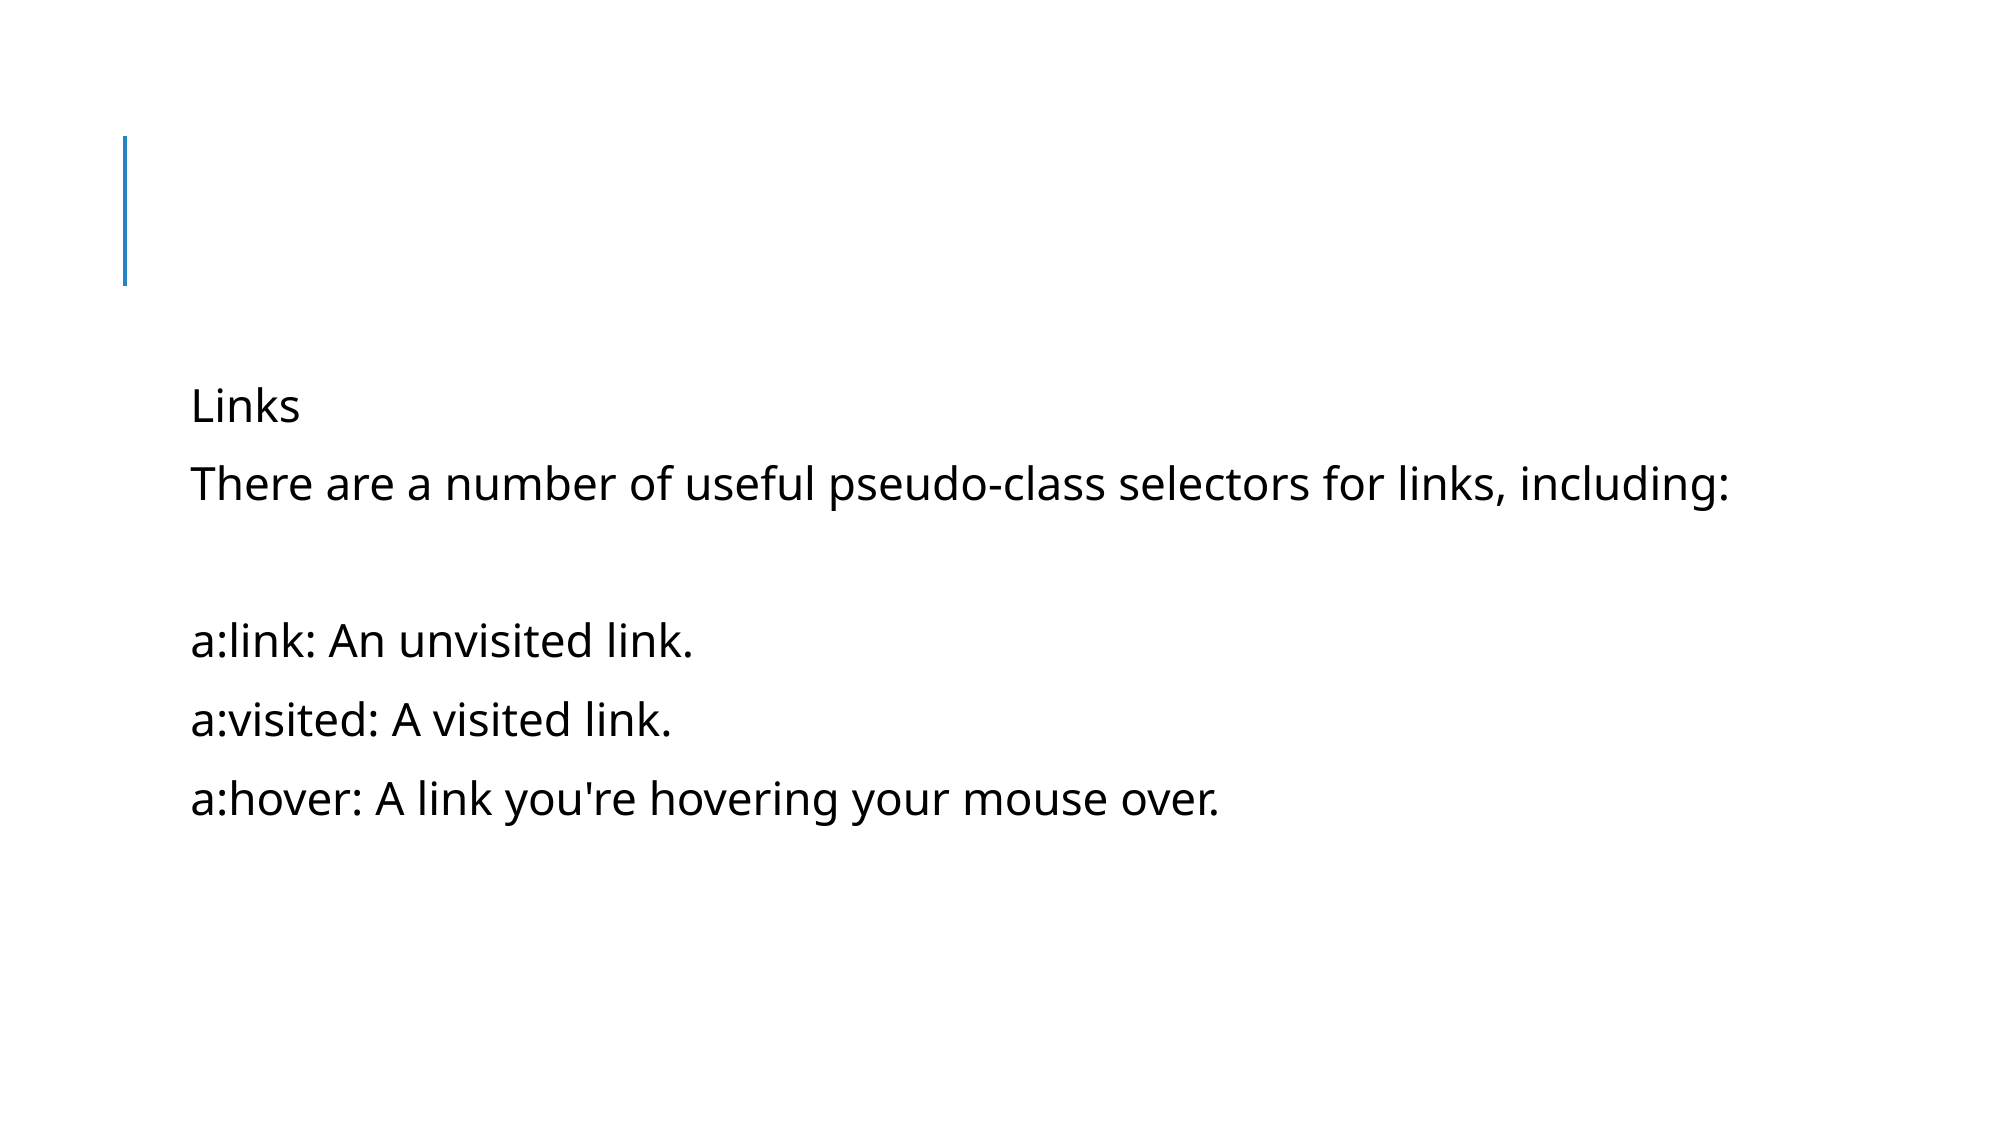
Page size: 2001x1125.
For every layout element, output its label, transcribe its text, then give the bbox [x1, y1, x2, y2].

list Links There are a number of useful pseudo-class selectors for links, including: a:link: An unvisited link. a:visited: A visited link. a:hover: A link you're hovering your mouse over. [168, 375, 1763, 1035]
